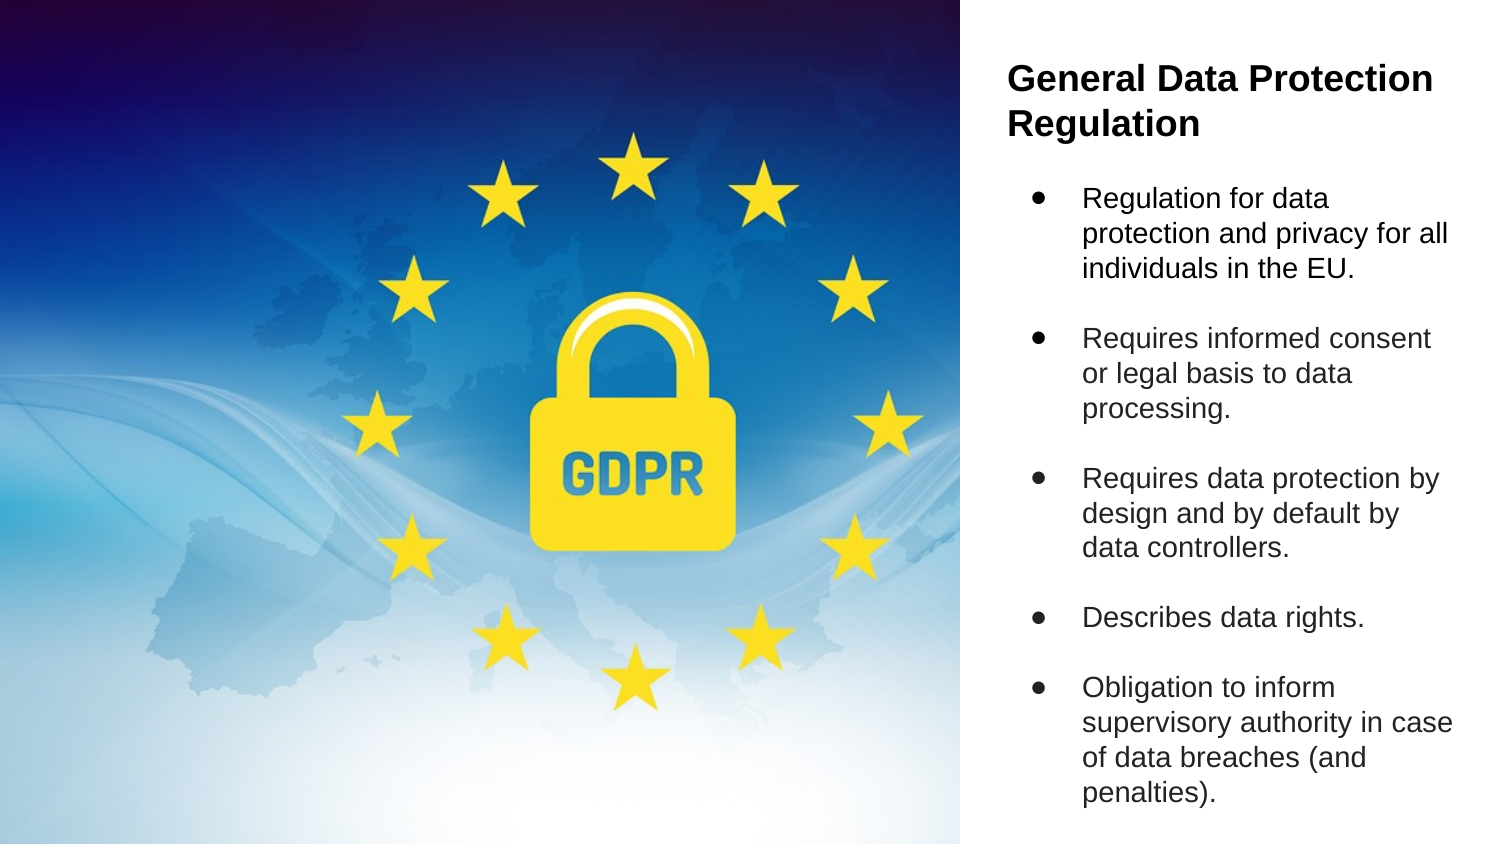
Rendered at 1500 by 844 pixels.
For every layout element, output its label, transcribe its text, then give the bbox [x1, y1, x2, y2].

picture [0, 0, 961, 844]
text_box General Data Protection Regulation Regulation for data protection and privacy for all individuals in the EU. Requires informed consent or legal basis to data processing. Requires data protection by design and by default by data controllers. Describes data rights. Obligation to inform supervisory authority in case of data breaches (and penalties). [992, 39, 1475, 821]
